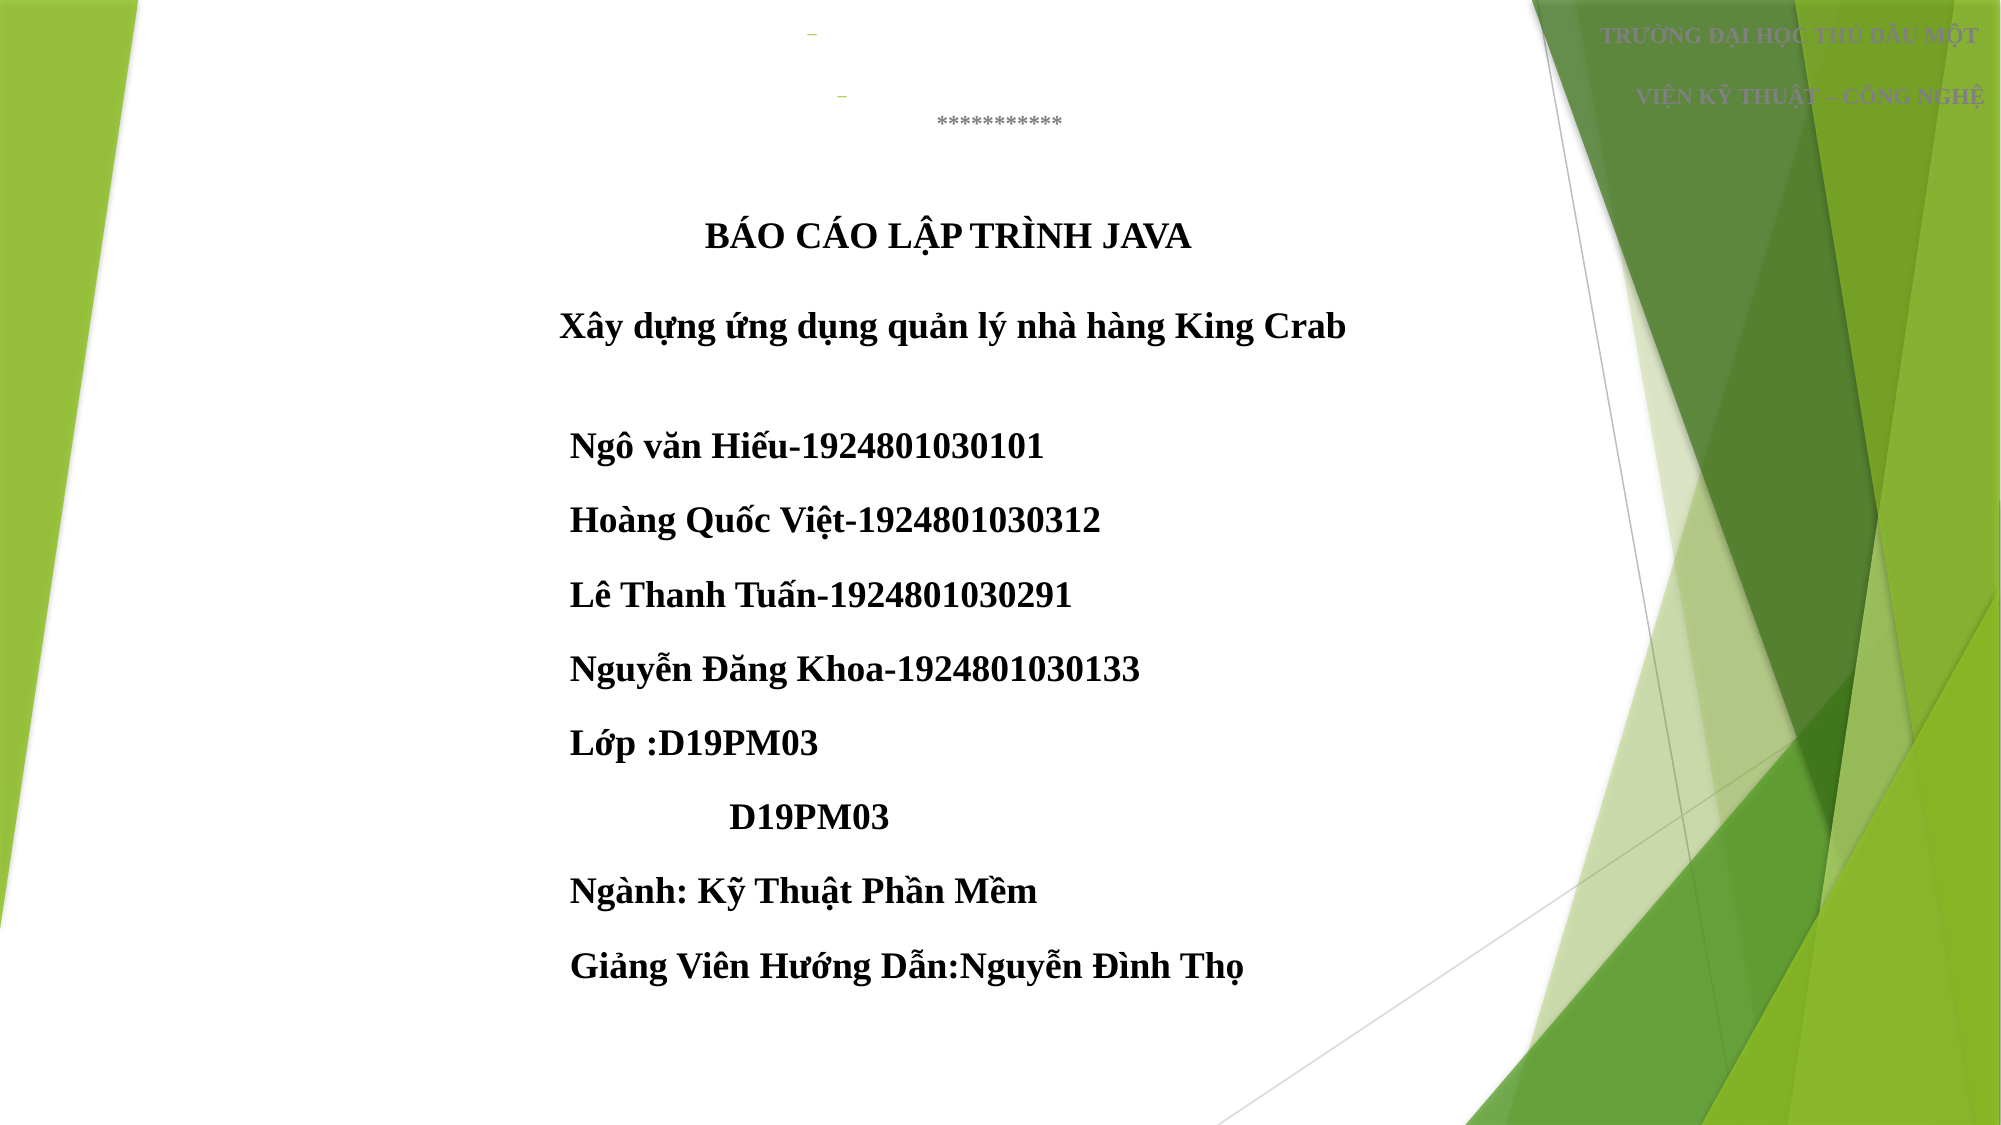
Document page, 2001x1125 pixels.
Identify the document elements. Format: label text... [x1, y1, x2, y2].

text_box Ngô văn Hiếu-1924801030101 Hoàng Quốc Việt-1924801030312 Lê Thanh Tuấn-1924801030291 Nguyễn Đăng Khoa-1924801030133 Lớp :D19PM03 D19PM03 Ngành: Kỹ Thuật Phần Mềm Giảng Viên Hướng Dẫn:Nguyễn Đình Thọ [555, 339, 1556, 994]
text_box BÁO CÁO LẬP TRÌNH JAVA Xây dựng ứng dụng quản lý nhà hàng King Crab [325, 203, 1572, 354]
subtitle TRƯỜNG ĐẠI HỌC THỦ DẦU MỘT VIỆN KỸ THUẬT – CÔNG NGHỆ *********** [0, 0, 2000, 1125]
